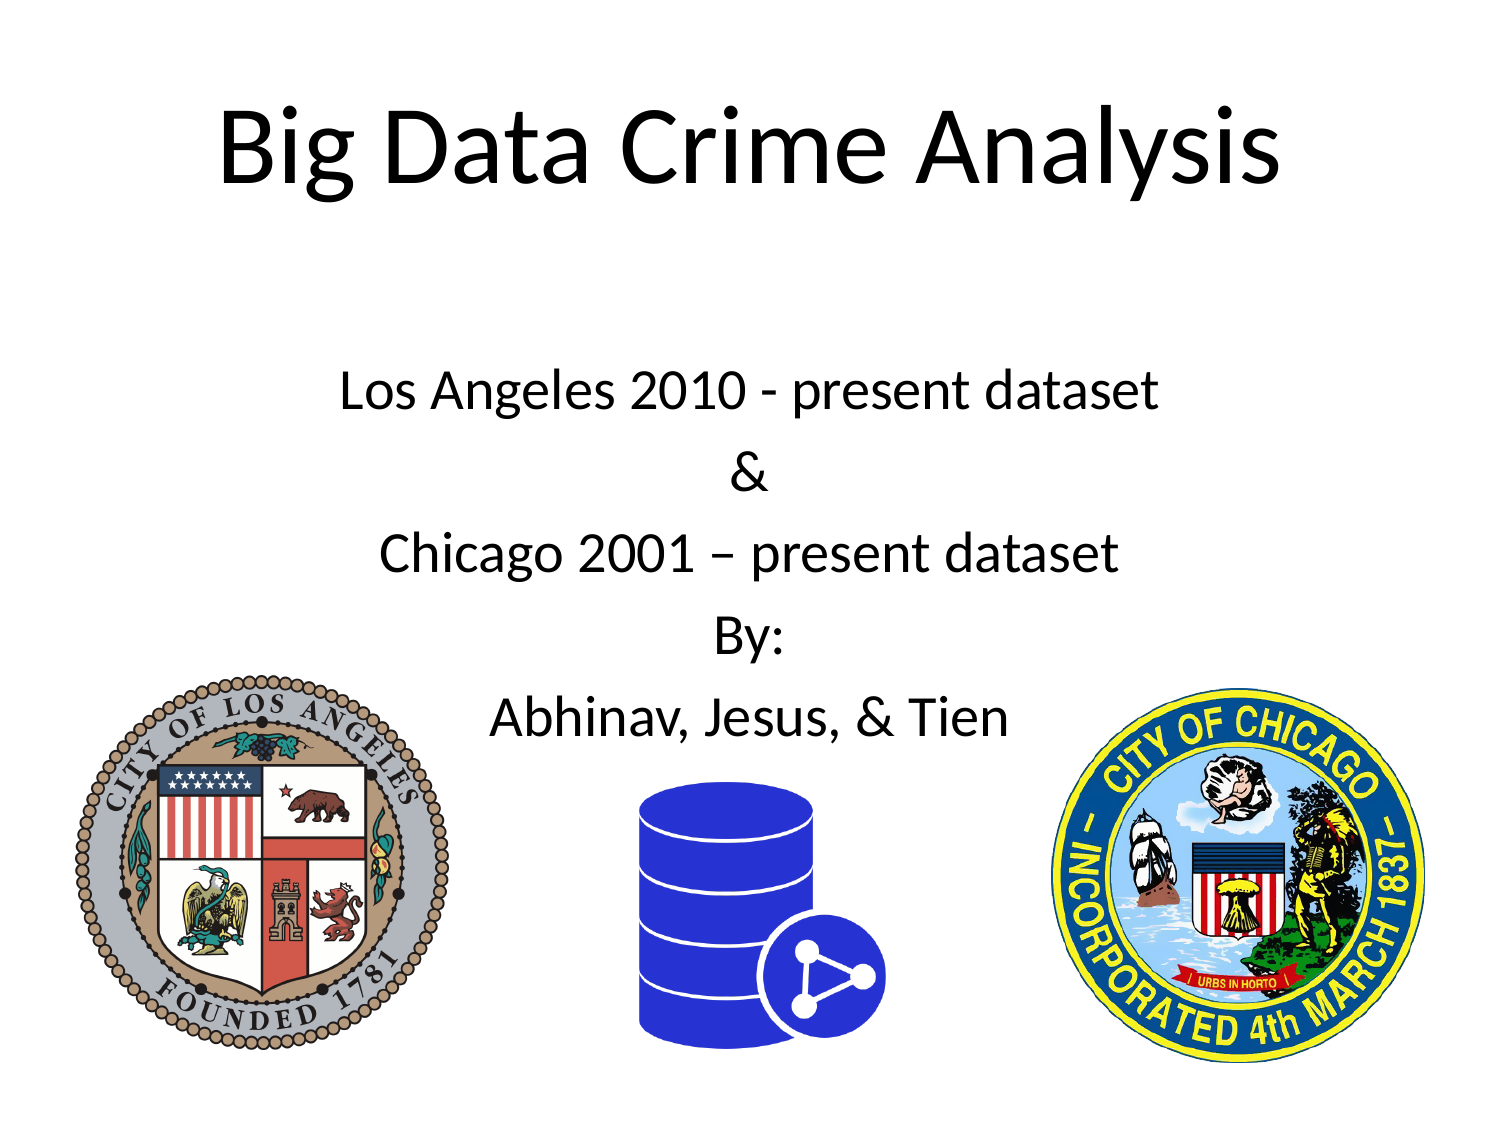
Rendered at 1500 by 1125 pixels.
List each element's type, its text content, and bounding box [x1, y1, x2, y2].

list Los Angeles 2010 - present dataset & Chicago 2001 – present dataset By: Abhinav, Jesus, & Tien [75, 262, 1425, 1005]
picture [1050, 688, 1426, 1063]
title Big Data Crime Analysis [75, 45, 1425, 233]
picture [74, 675, 449, 1050]
picture [585, 750, 915, 1081]
